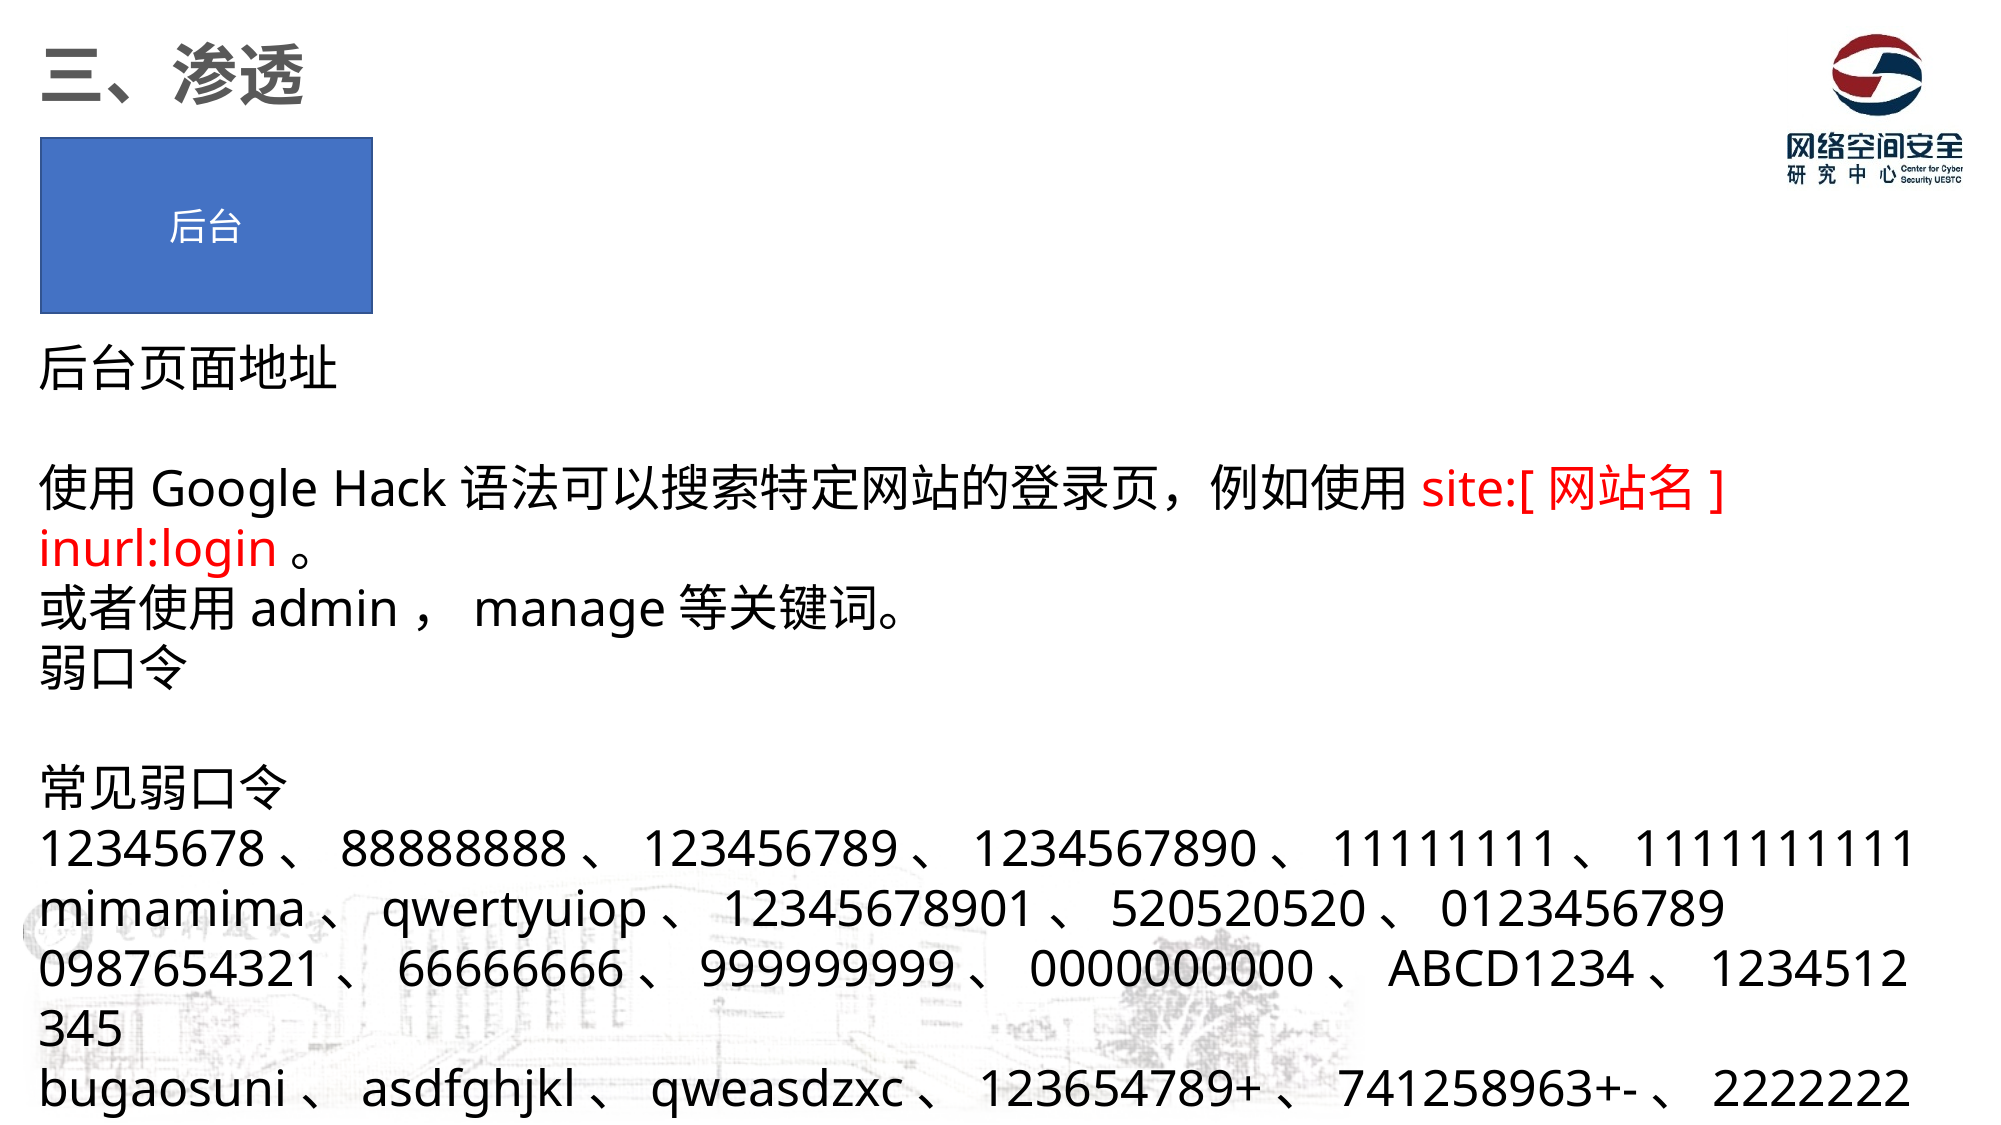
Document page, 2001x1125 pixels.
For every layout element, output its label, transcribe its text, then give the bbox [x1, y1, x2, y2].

picture [1787, 26, 1963, 191]
text_box 后台 [40, 137, 373, 314]
text_box 后台页面地址 使用Google Hack语法可以搜索特定网站的登录页，例如使用site:[网站名] inurl:login。 或者使用admin，manage等关键词。 弱口令 常见弱口令 12345678、88888888、123456789、1234567890、11111111、1111111111 mimamima、qwertyuiop、12345678901、520520520、0123456789 0987654321、66666666、999999999、0000000000、ABCD1234、1234512345 bugaosuni、asdfghjkl、qweasdzxc、123654789+、741258963+-、22222222 77777777、20142014、55555555、1234qwer、qwer1234 [23, 329, 1938, 1125]
text_box 三、渗透 [23, 25, 1678, 121]
